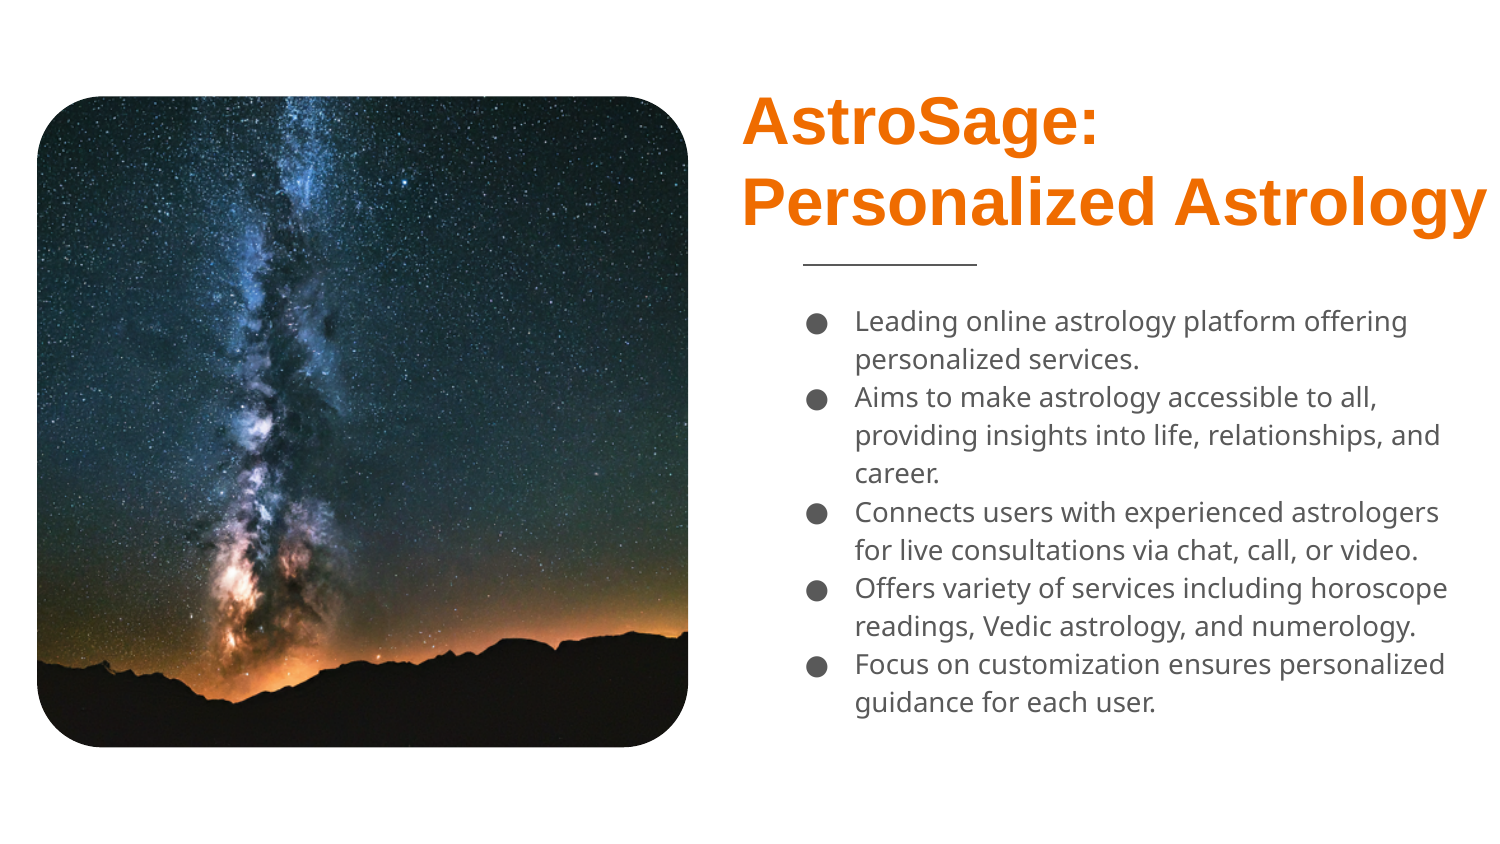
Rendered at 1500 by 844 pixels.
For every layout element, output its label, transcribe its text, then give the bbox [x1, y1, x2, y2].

list Leading online astrology platform offering personalized services. Aims to make astrology accessible to all, providing insights into life, relationships, and career. Connects users with experienced astrologers for live consultations via chat, call, or video. Offers variety of services including horoscope readings, Vedic astrology, and numerology. Focus on customization ensures personalized guidance for each user. [783, 298, 1453, 757]
title AstroSage: Personalized Astrology [741, 59, 1494, 239]
picture [36, 96, 689, 748]
